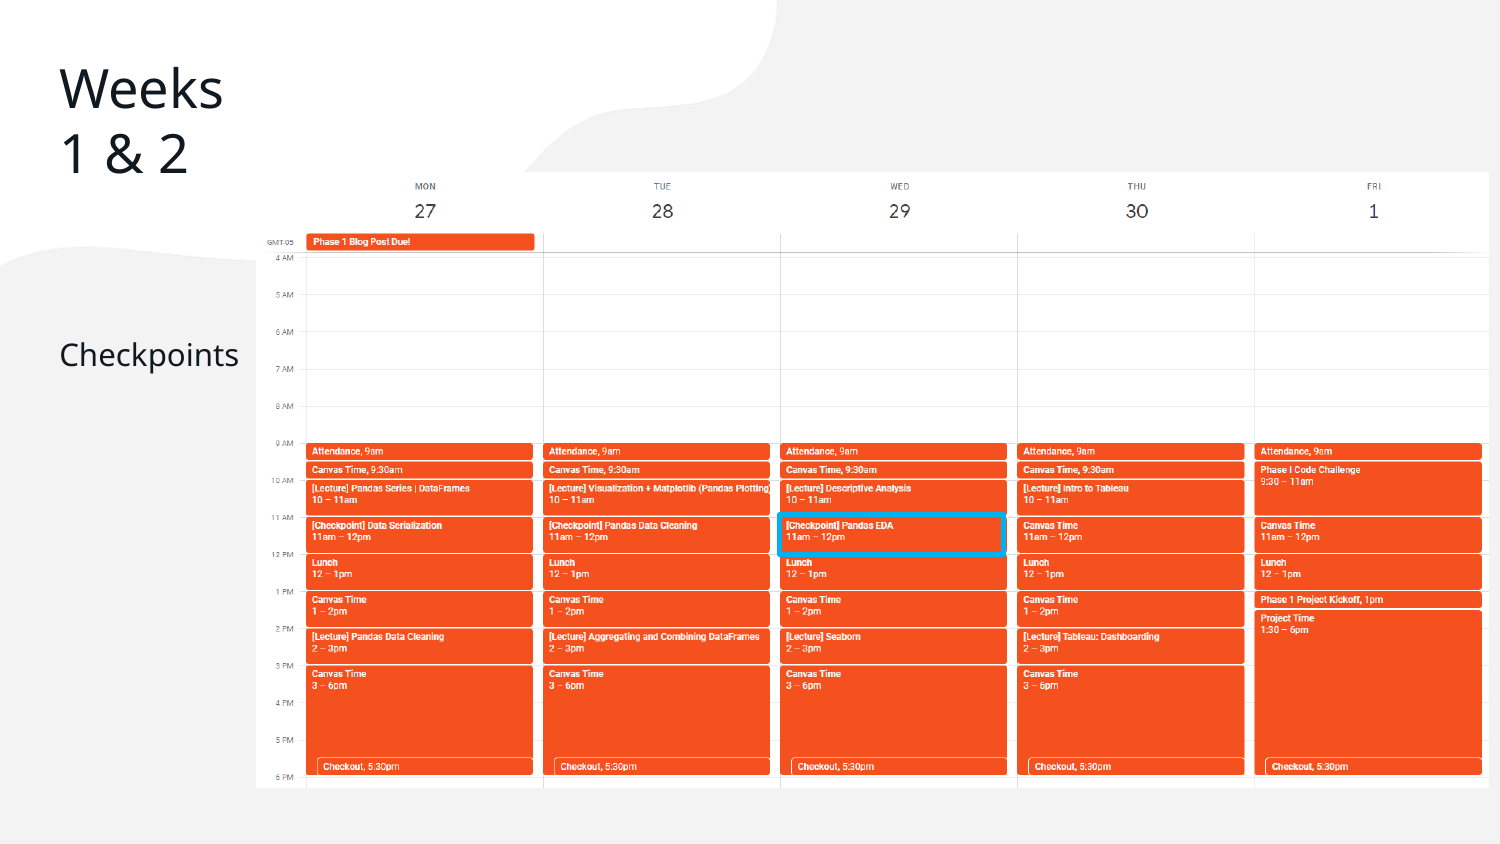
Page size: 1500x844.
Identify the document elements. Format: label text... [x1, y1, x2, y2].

picture [0, 0, 1489, 788]
text_box Checkpoints [44, 330, 250, 515]
